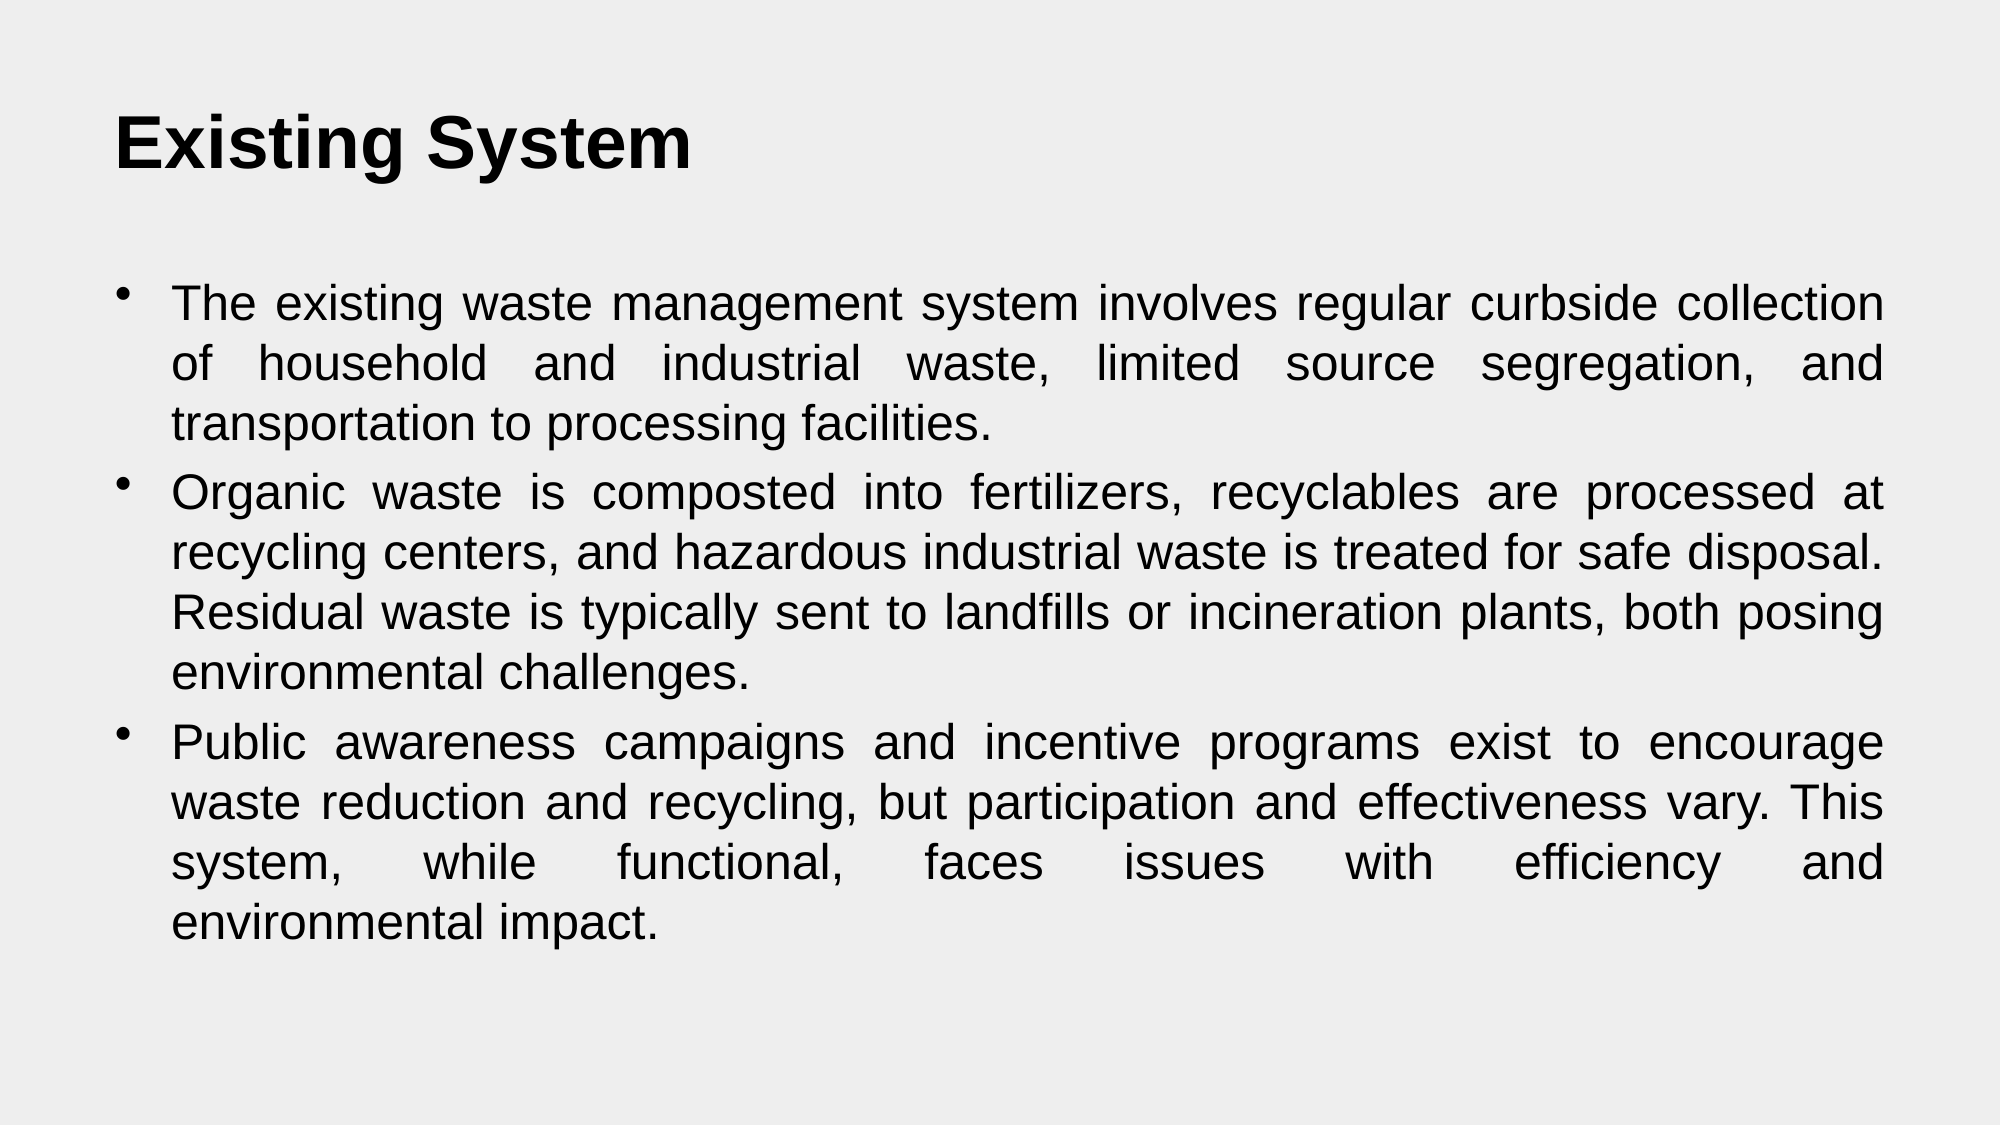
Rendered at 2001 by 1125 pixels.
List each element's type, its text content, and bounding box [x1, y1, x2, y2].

list The existing waste management system involves regular curbside collection of household and industrial waste, limited source segregation, and transportation to processing facilities. Organic waste is composted into fertilizers, recyclables are processed at recycling centers, and hazardous industrial waste is treated for safe disposal. Residual waste is typically sent to landfills or incineration plants, both posing environmental challenges. Public awareness campaigns and incentive programs exist to encourage waste reduction and recycling, but participation and effectiveness vary. This system, while functional, faces issues with efficiency and environmental impact. [99, 262, 1901, 1006]
title Existing System [99, 44, 1901, 233]
